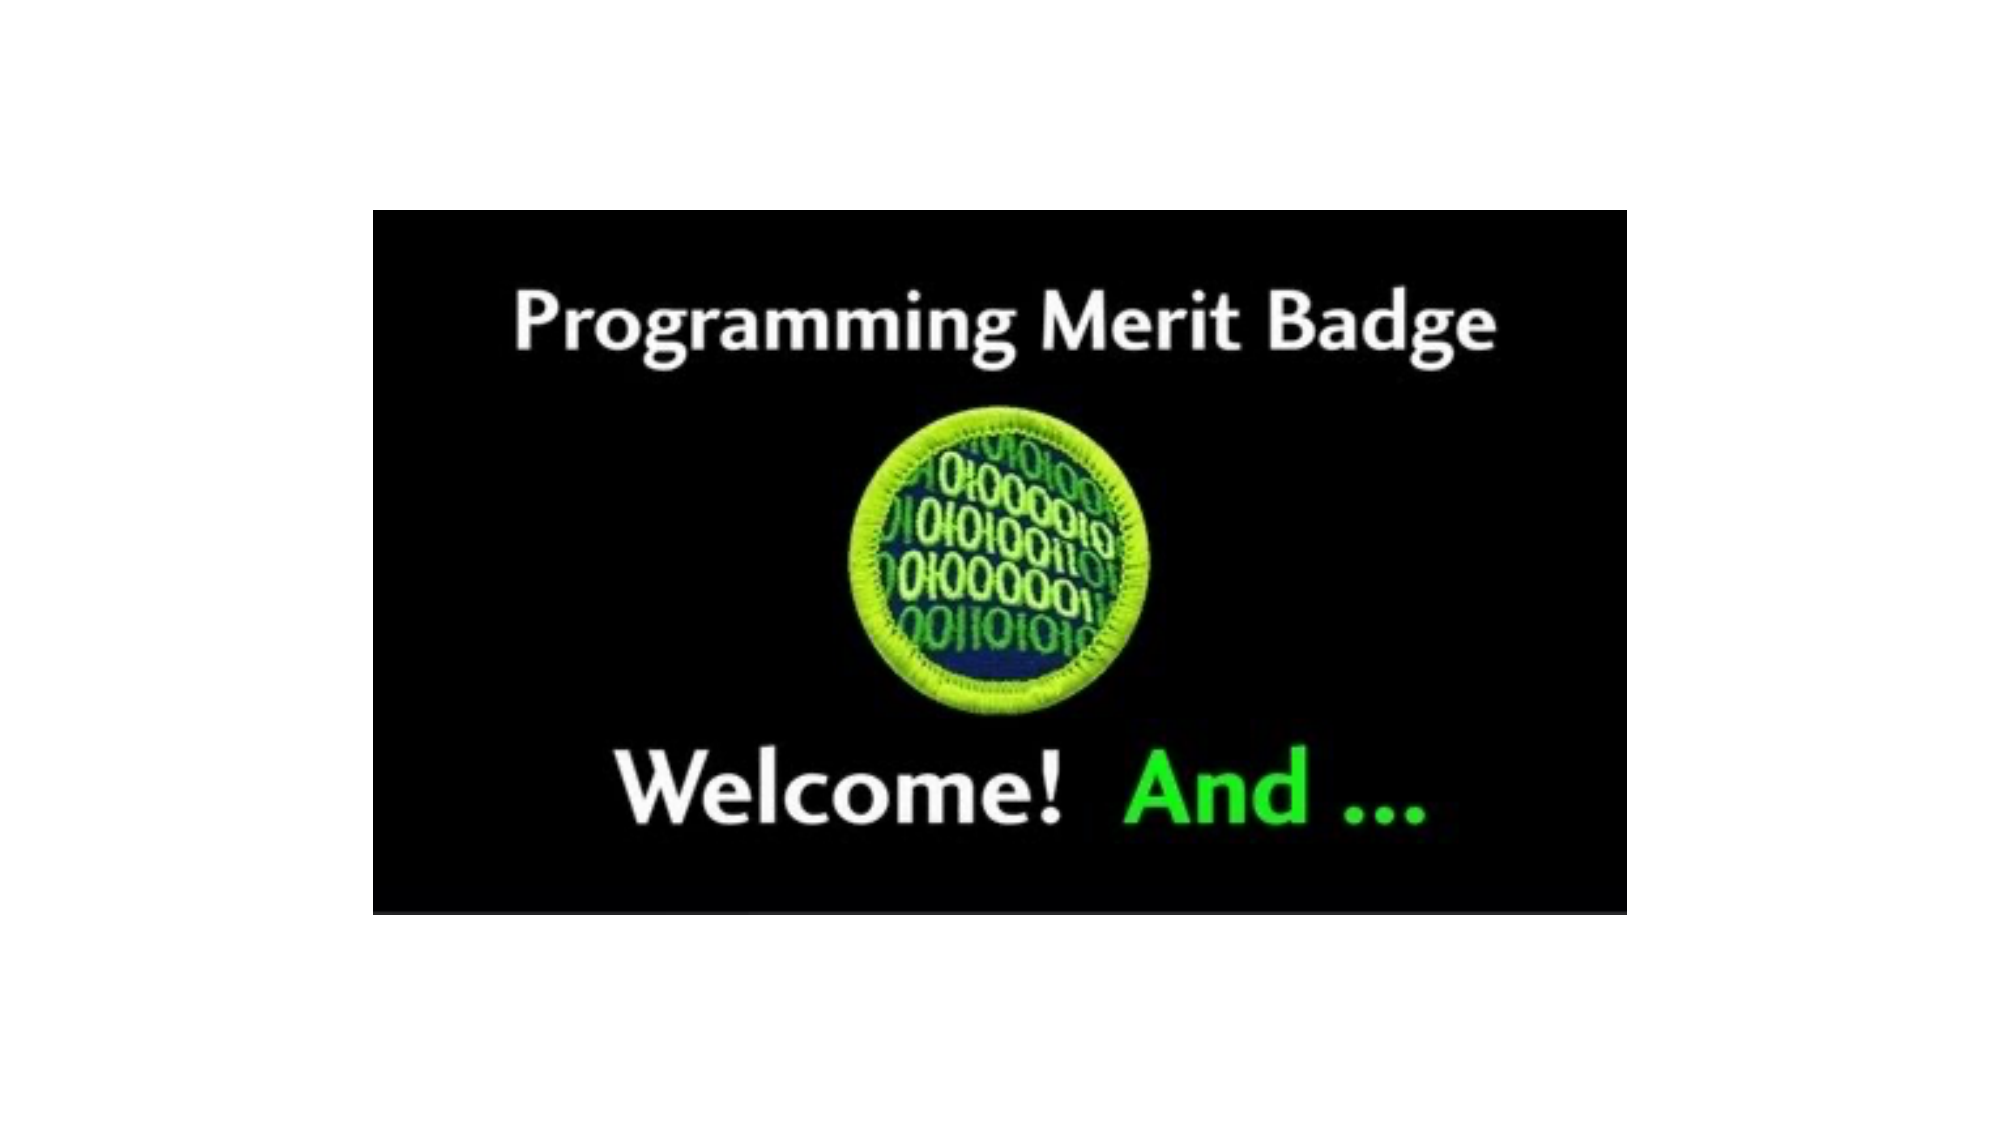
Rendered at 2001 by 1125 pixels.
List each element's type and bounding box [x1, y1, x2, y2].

text_box [372, 209, 1628, 916]
